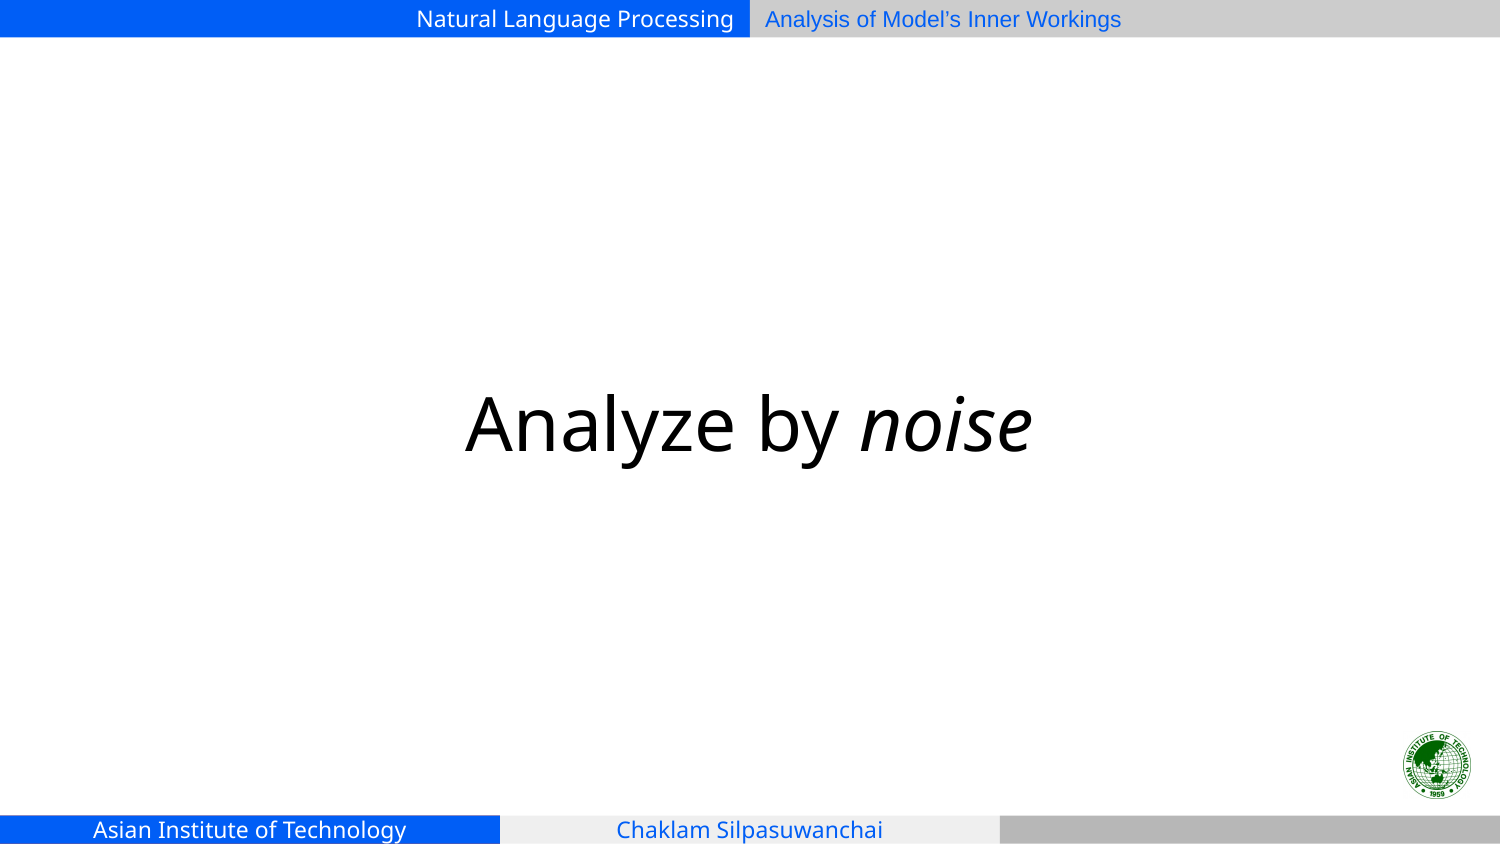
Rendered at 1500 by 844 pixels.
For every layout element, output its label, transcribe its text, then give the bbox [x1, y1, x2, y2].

picture [1403, 731, 1471, 799]
title Analyze by noise [51, 352, 1449, 491]
